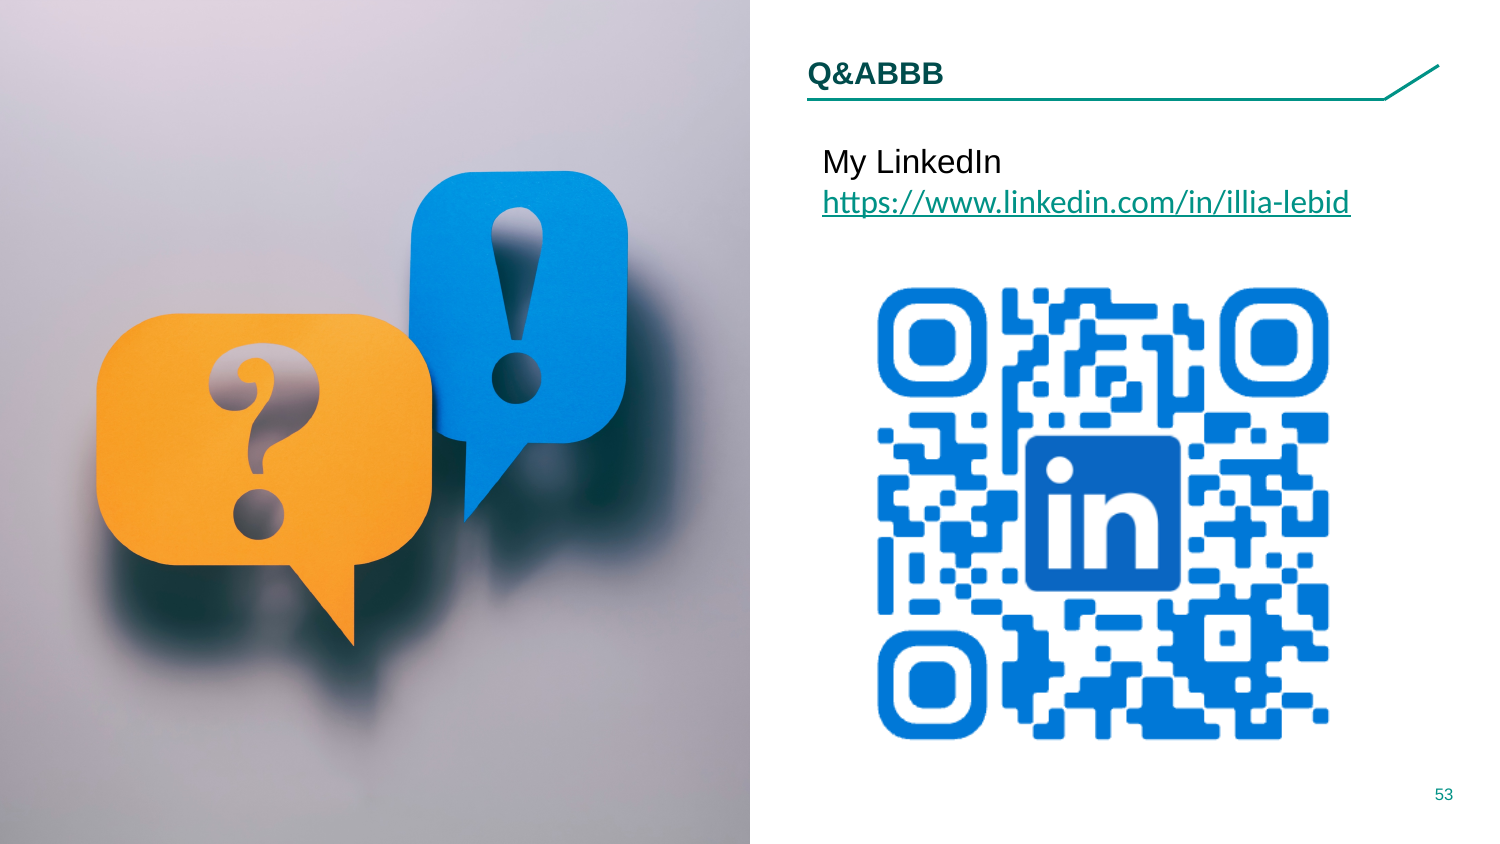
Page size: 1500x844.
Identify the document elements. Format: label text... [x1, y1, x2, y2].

list Q&Abbb [807, 57, 1460, 93]
picture [831, 241, 1377, 787]
text_box My LinkedIn https://www.linkedin.com/in/illia-lebid [807, 132, 1400, 228]
picture [0, 0, 750, 844]
